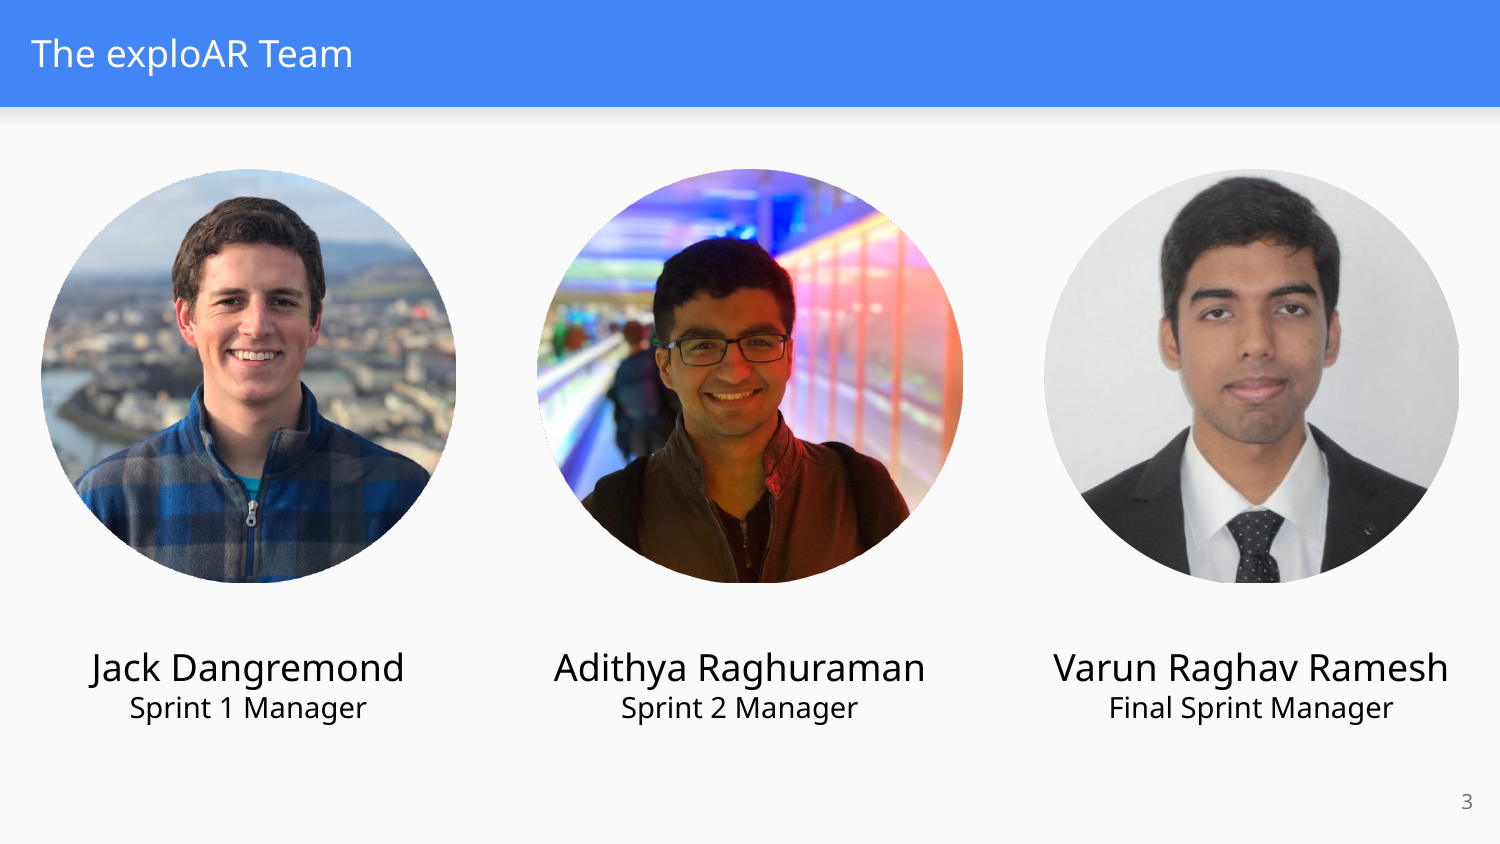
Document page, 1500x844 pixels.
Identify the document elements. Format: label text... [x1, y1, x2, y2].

picture [536, 169, 963, 584]
text_box Adithya Raghuraman Sprint 2 Manager [533, 629, 947, 742]
picture [1044, 169, 1459, 584]
slide_number ‹#› [1398, 770, 1489, 835]
title The exploAR Team [16, 2, 1464, 102]
text_box Jack Dangremond Sprint 1 Manager [41, 629, 456, 742]
picture [41, 169, 456, 584]
text_box Varun Raghav Ramesh Final Sprint Manager [1025, 629, 1478, 742]
